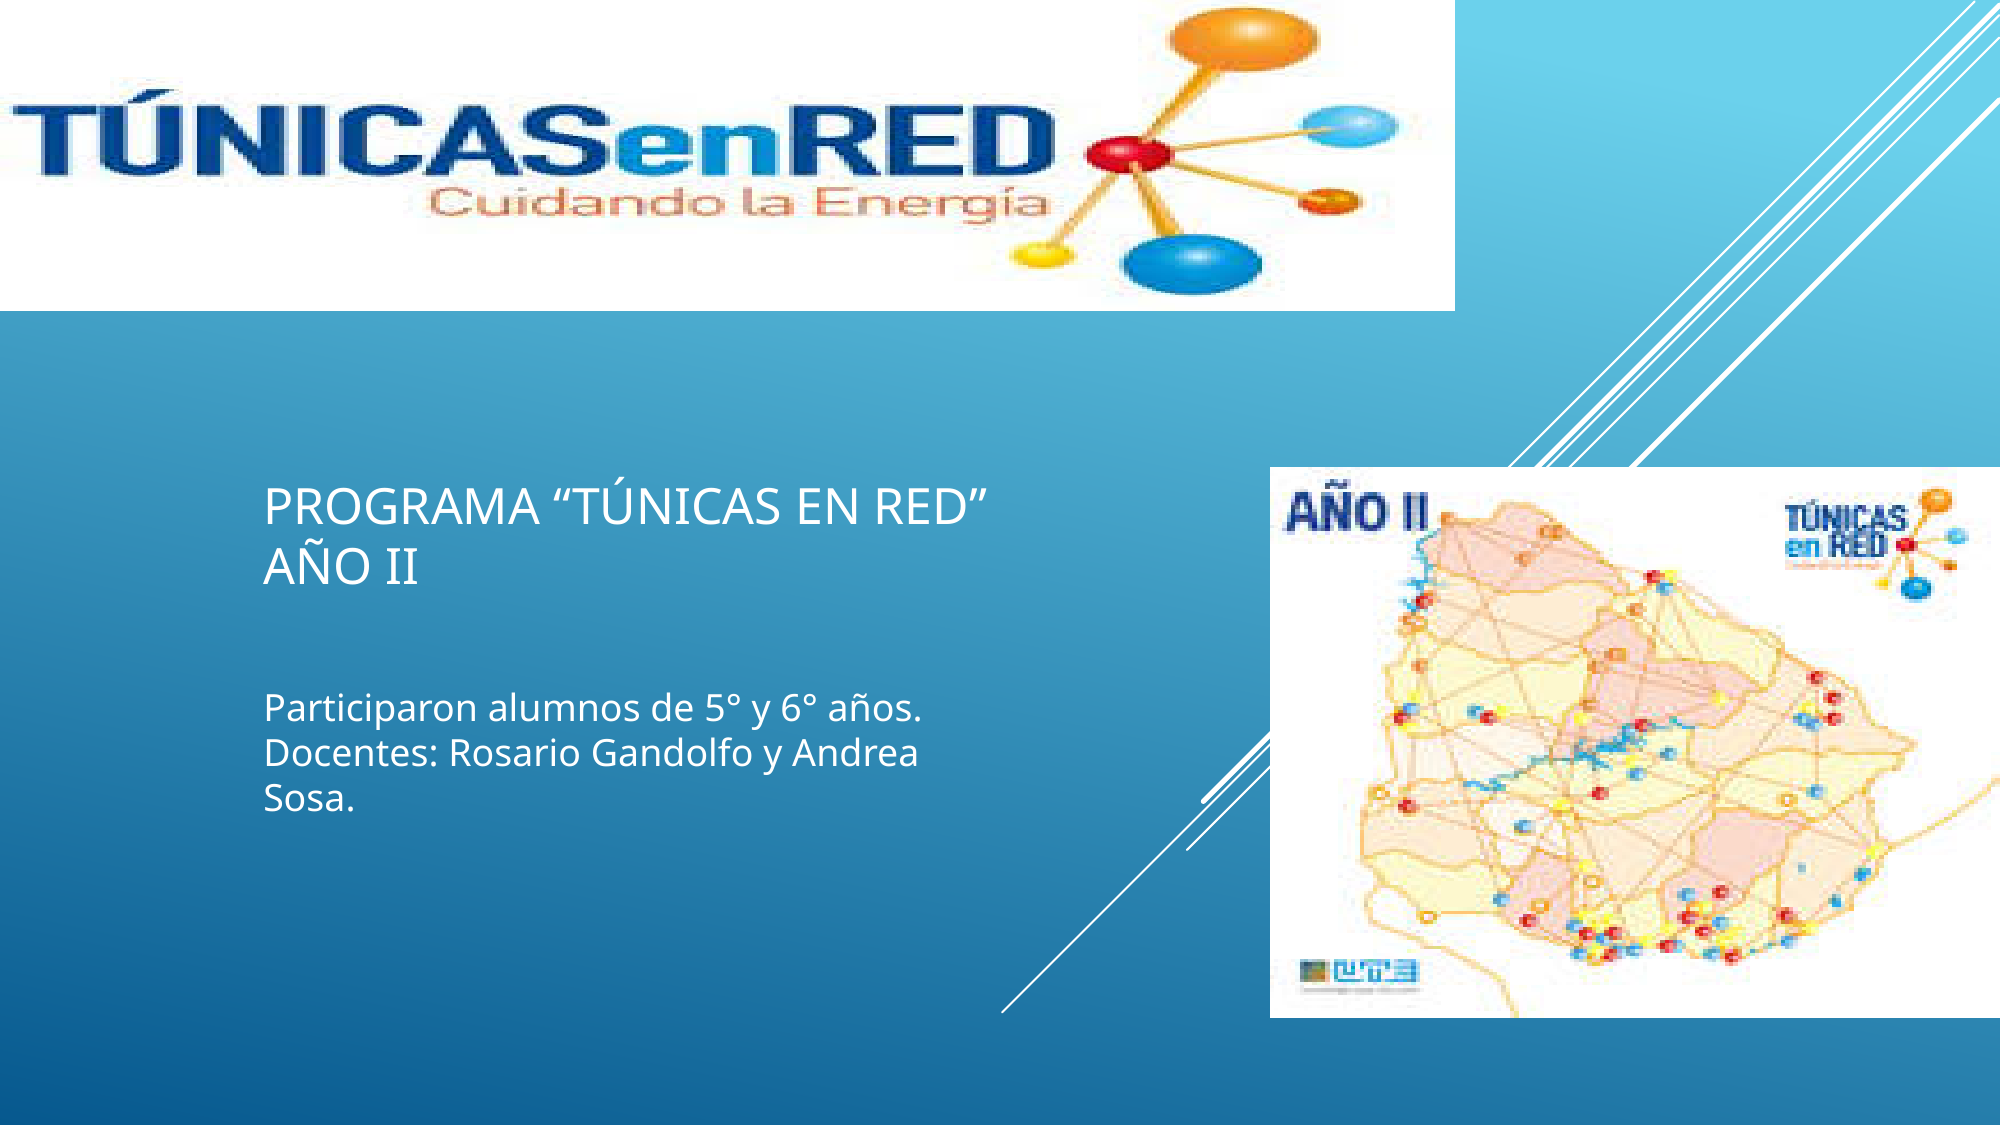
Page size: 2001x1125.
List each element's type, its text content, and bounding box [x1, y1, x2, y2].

text_box PROGRAMA “TÚNICAS EN RED” AÑO II Participaron alumnos de 5° y 6° años. Docentes: Rosario Gandolfo y Andrea Sosa. [248, 467, 1020, 827]
picture [0, 0, 1456, 311]
picture [1270, 466, 2000, 1019]
